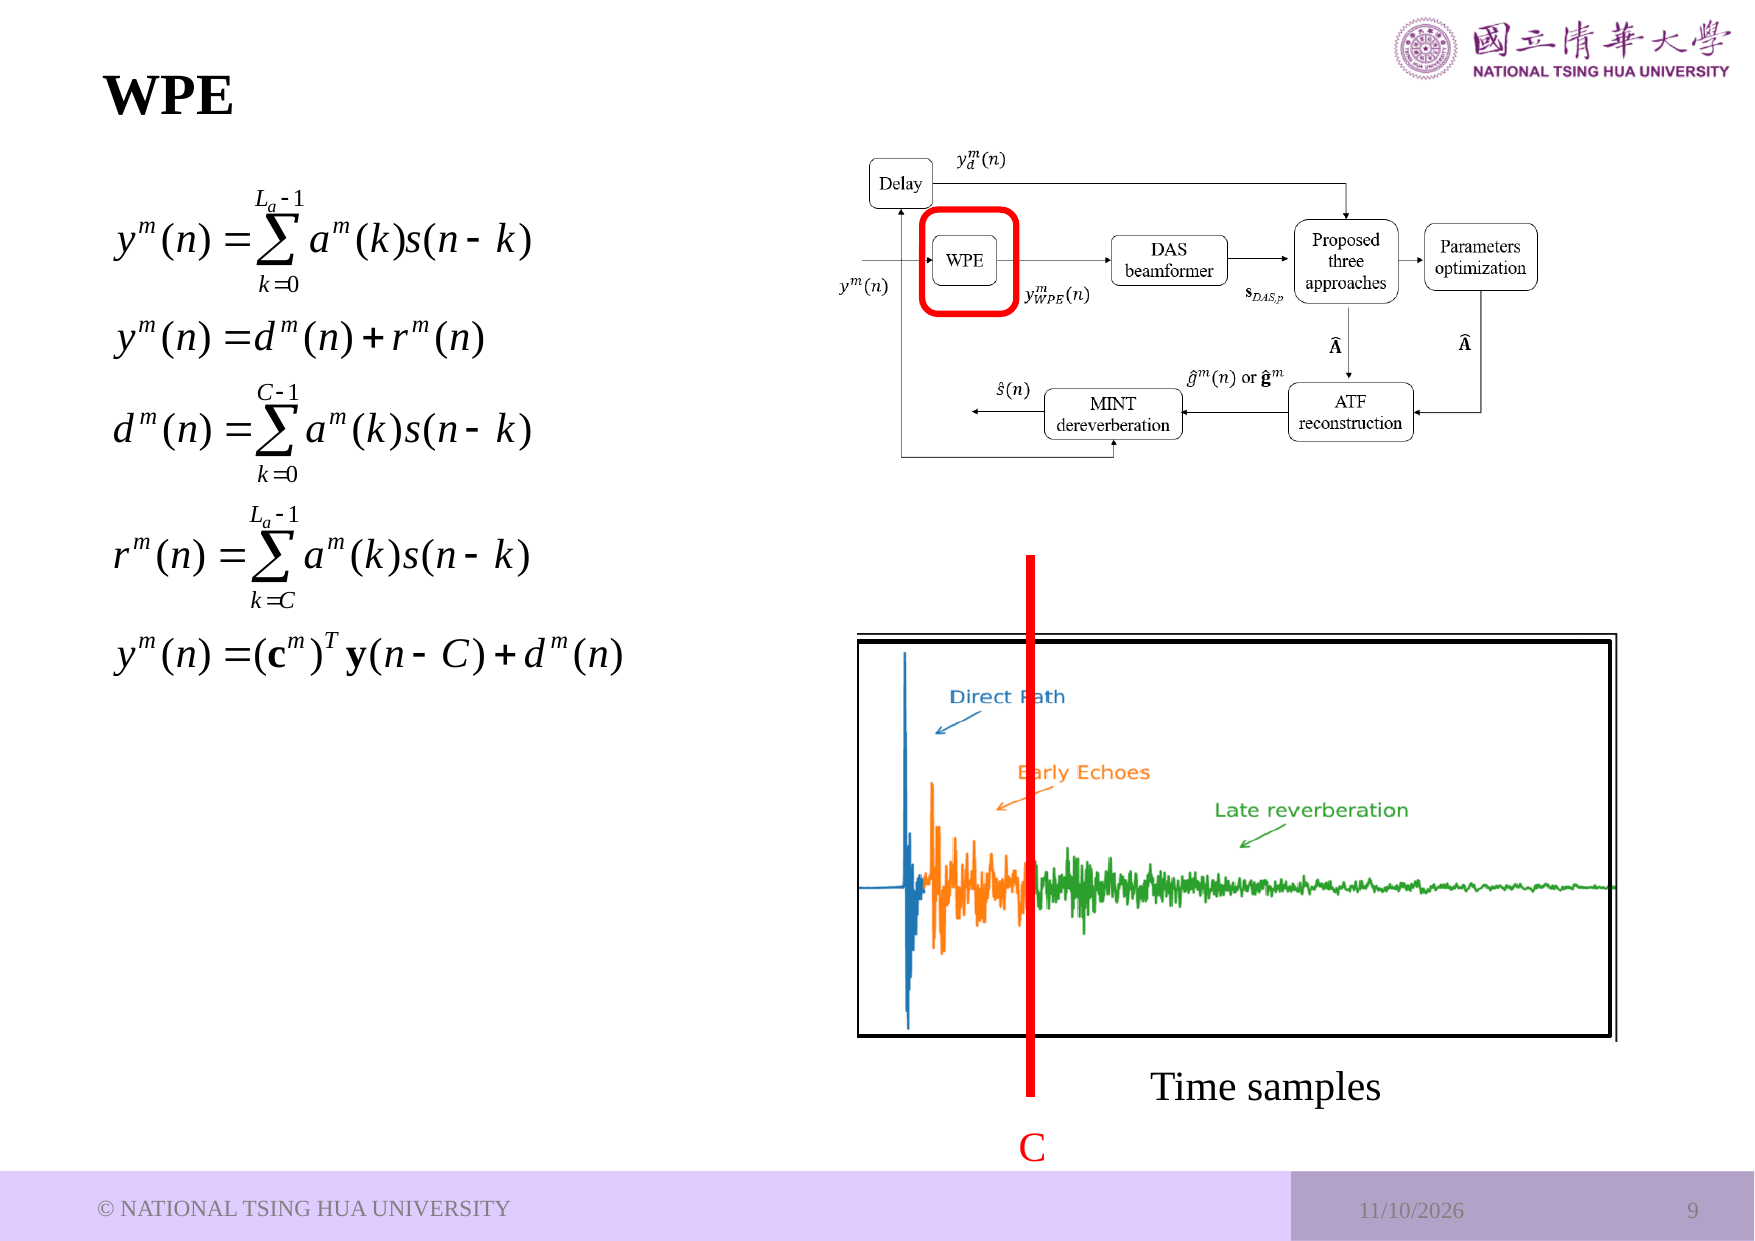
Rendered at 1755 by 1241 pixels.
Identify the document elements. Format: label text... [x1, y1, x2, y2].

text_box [765, 554, 1673, 1178]
picture [826, 122, 1548, 473]
footer © NATIONAL TSING HUA UNIVERSITY [82, 1177, 562, 1236]
slide_number 9 [1577, 1180, 1714, 1239]
picture [1388, 2, 1755, 95]
title WPE [87, 35, 1257, 140]
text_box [106, 179, 633, 685]
picture [0, 1171, 1291, 1241]
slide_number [1343, 1186, 1551, 1239]
